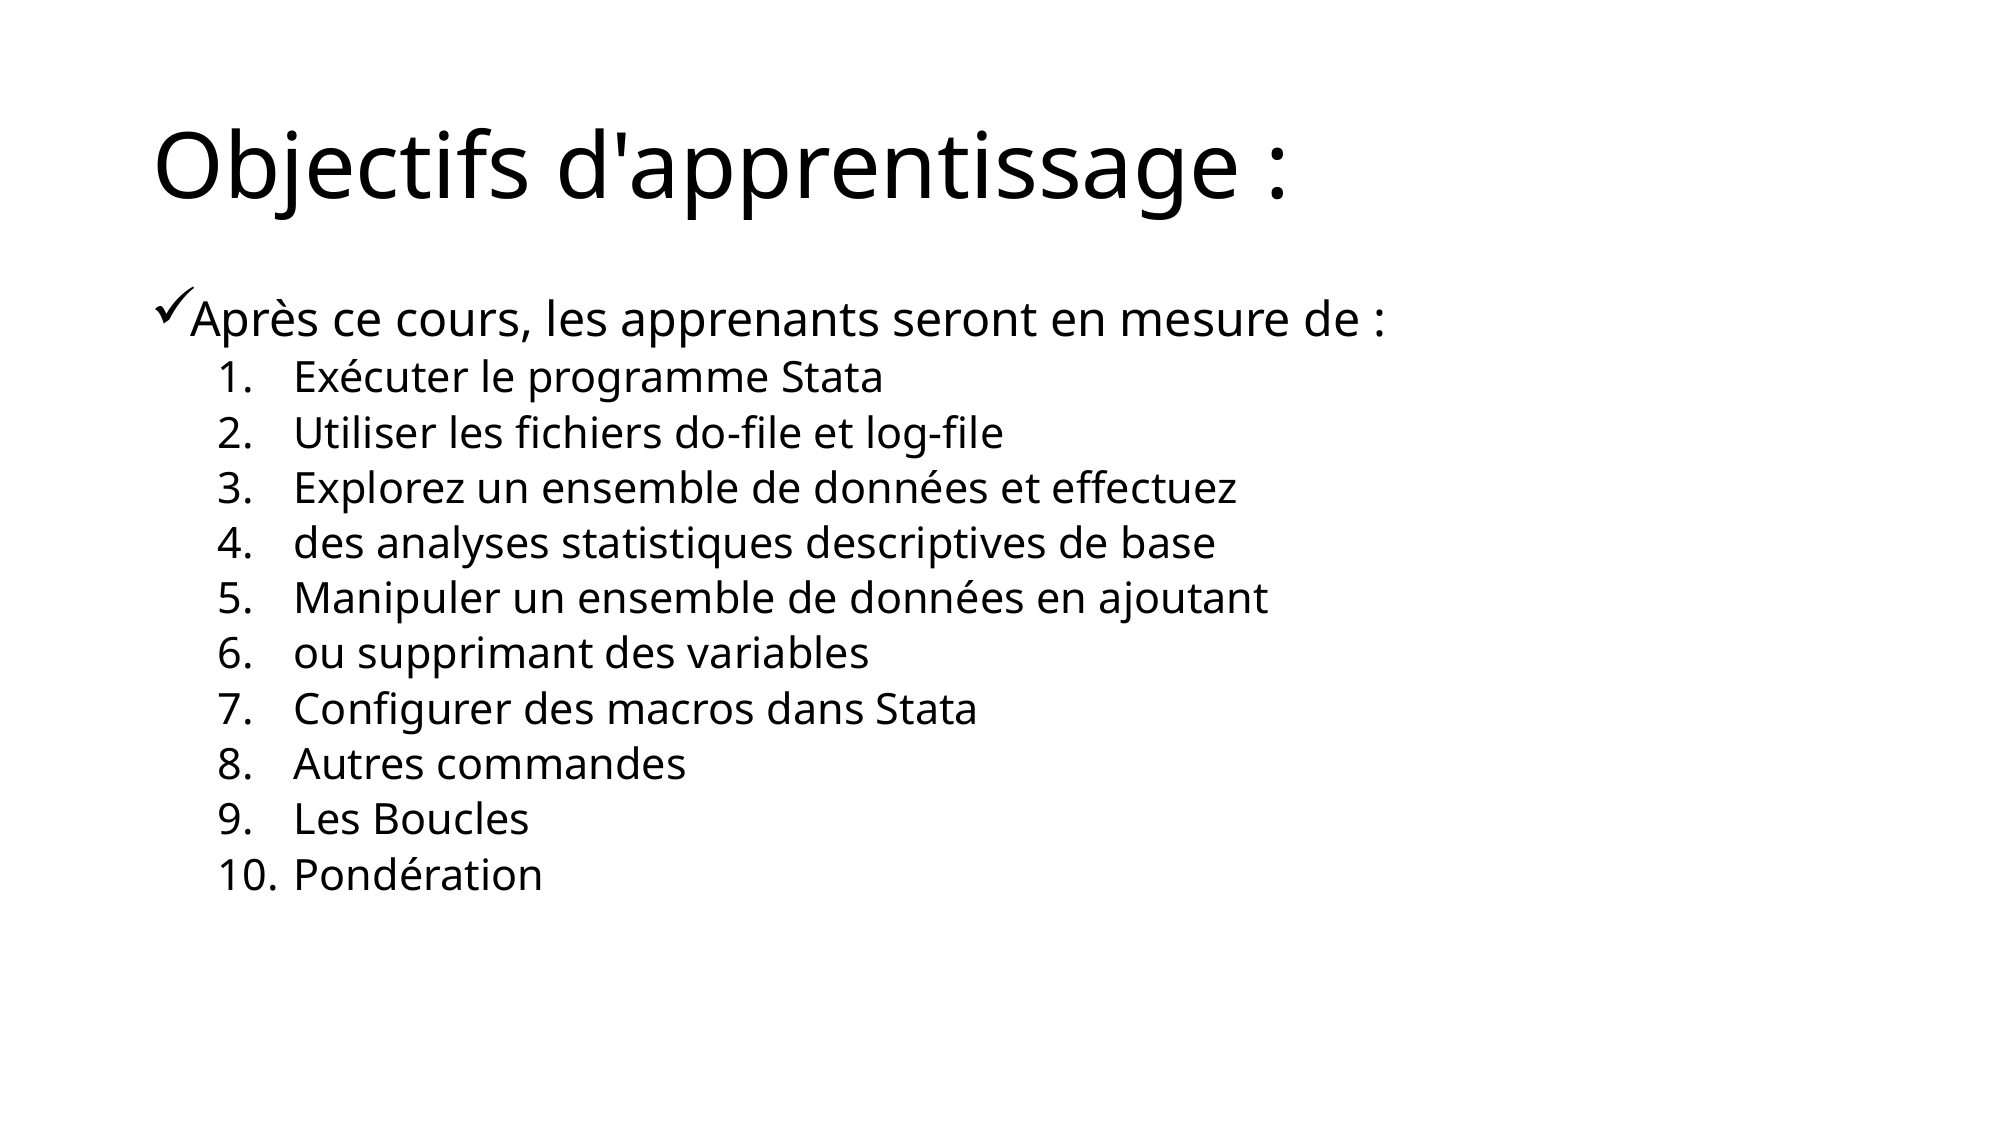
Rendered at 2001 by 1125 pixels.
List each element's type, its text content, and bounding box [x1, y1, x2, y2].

list Après ce cours, les apprenants seront en mesure de : Exécuter le programme Stata Utiliser les fichiers do-file et log-file Explorez un ensemble de données et effectuez des analyses statistiques descriptives de base Manipuler un ensemble de données en ajoutant ou supprimant des variables Configurer des macros dans Stata Autres commandes Les Boucles Pondération [135, 287, 1939, 913]
title Objectifs d'apprentissage : [137, 59, 1863, 278]
